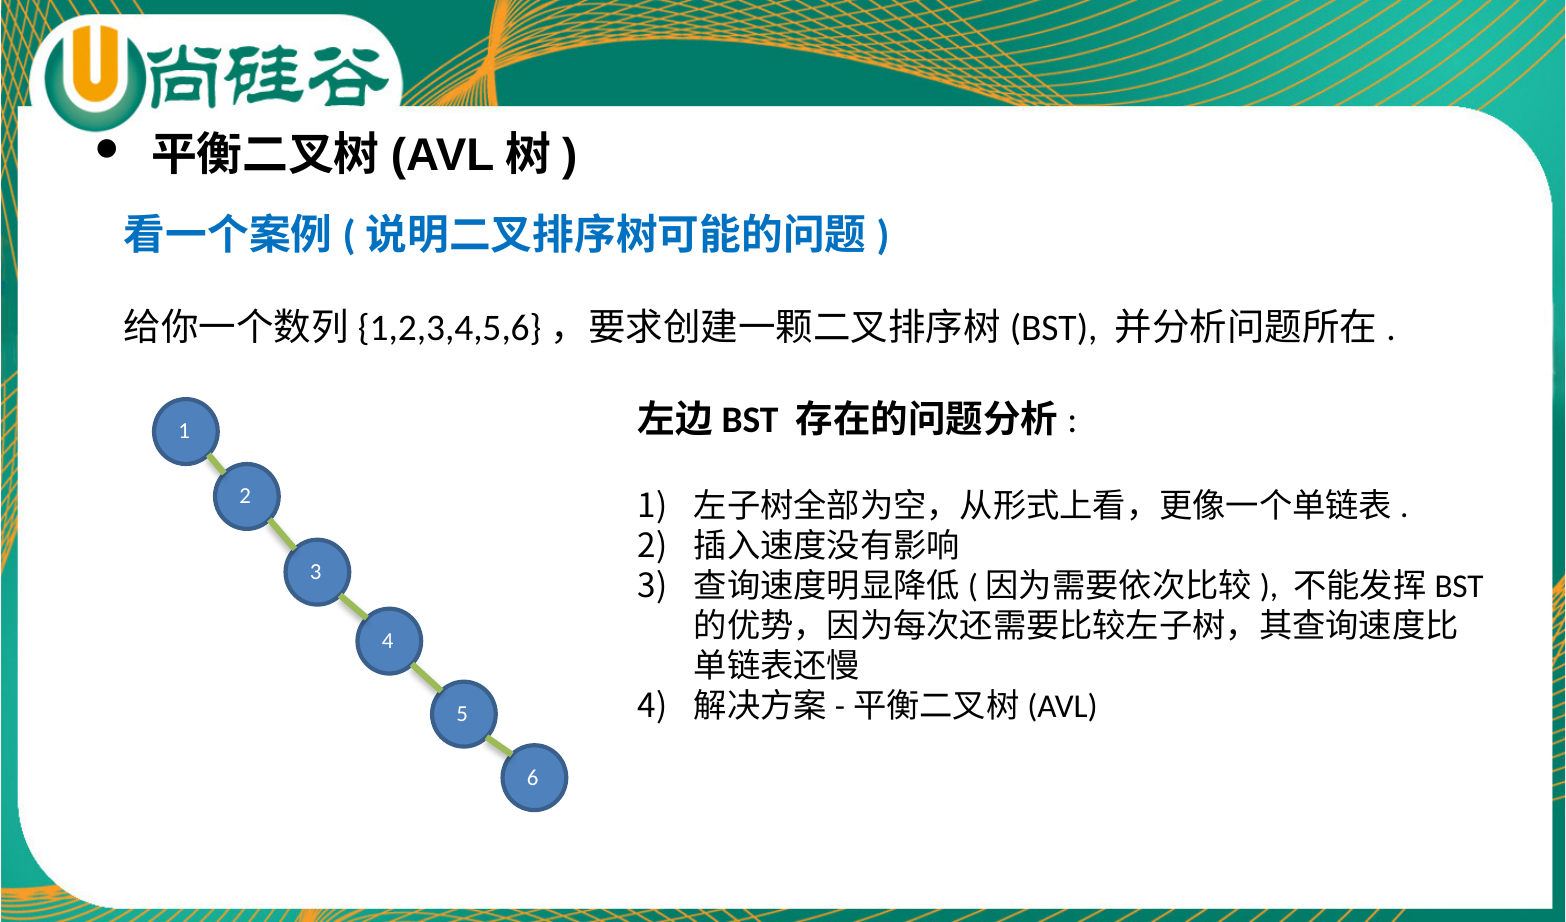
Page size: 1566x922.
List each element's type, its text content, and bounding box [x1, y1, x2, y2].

picture [0, 0, 1566, 922]
text_box 平衡二叉树(AVL树) [79, 123, 1325, 188]
text_box 左边BST 存在的问题分析: 左子树全部为空，从形式上看，更像一个单链表. 插入速度没有影响 查询速度明显降低(因为需要依次比较), 不能发挥BST 的优势，因为每次还需要比较左子树，其查询速度比 单链表还慢 解决方案-平衡二叉树(AVL) [622, 387, 1499, 732]
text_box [153, 398, 567, 811]
text_box 看一个案例(说明二叉排序树可能的问题) 给你一个数列{1,2,3,4,5,6}，要求创建一颗二叉排序树(BST), 并分析问题所在. [109, 200, 1492, 626]
